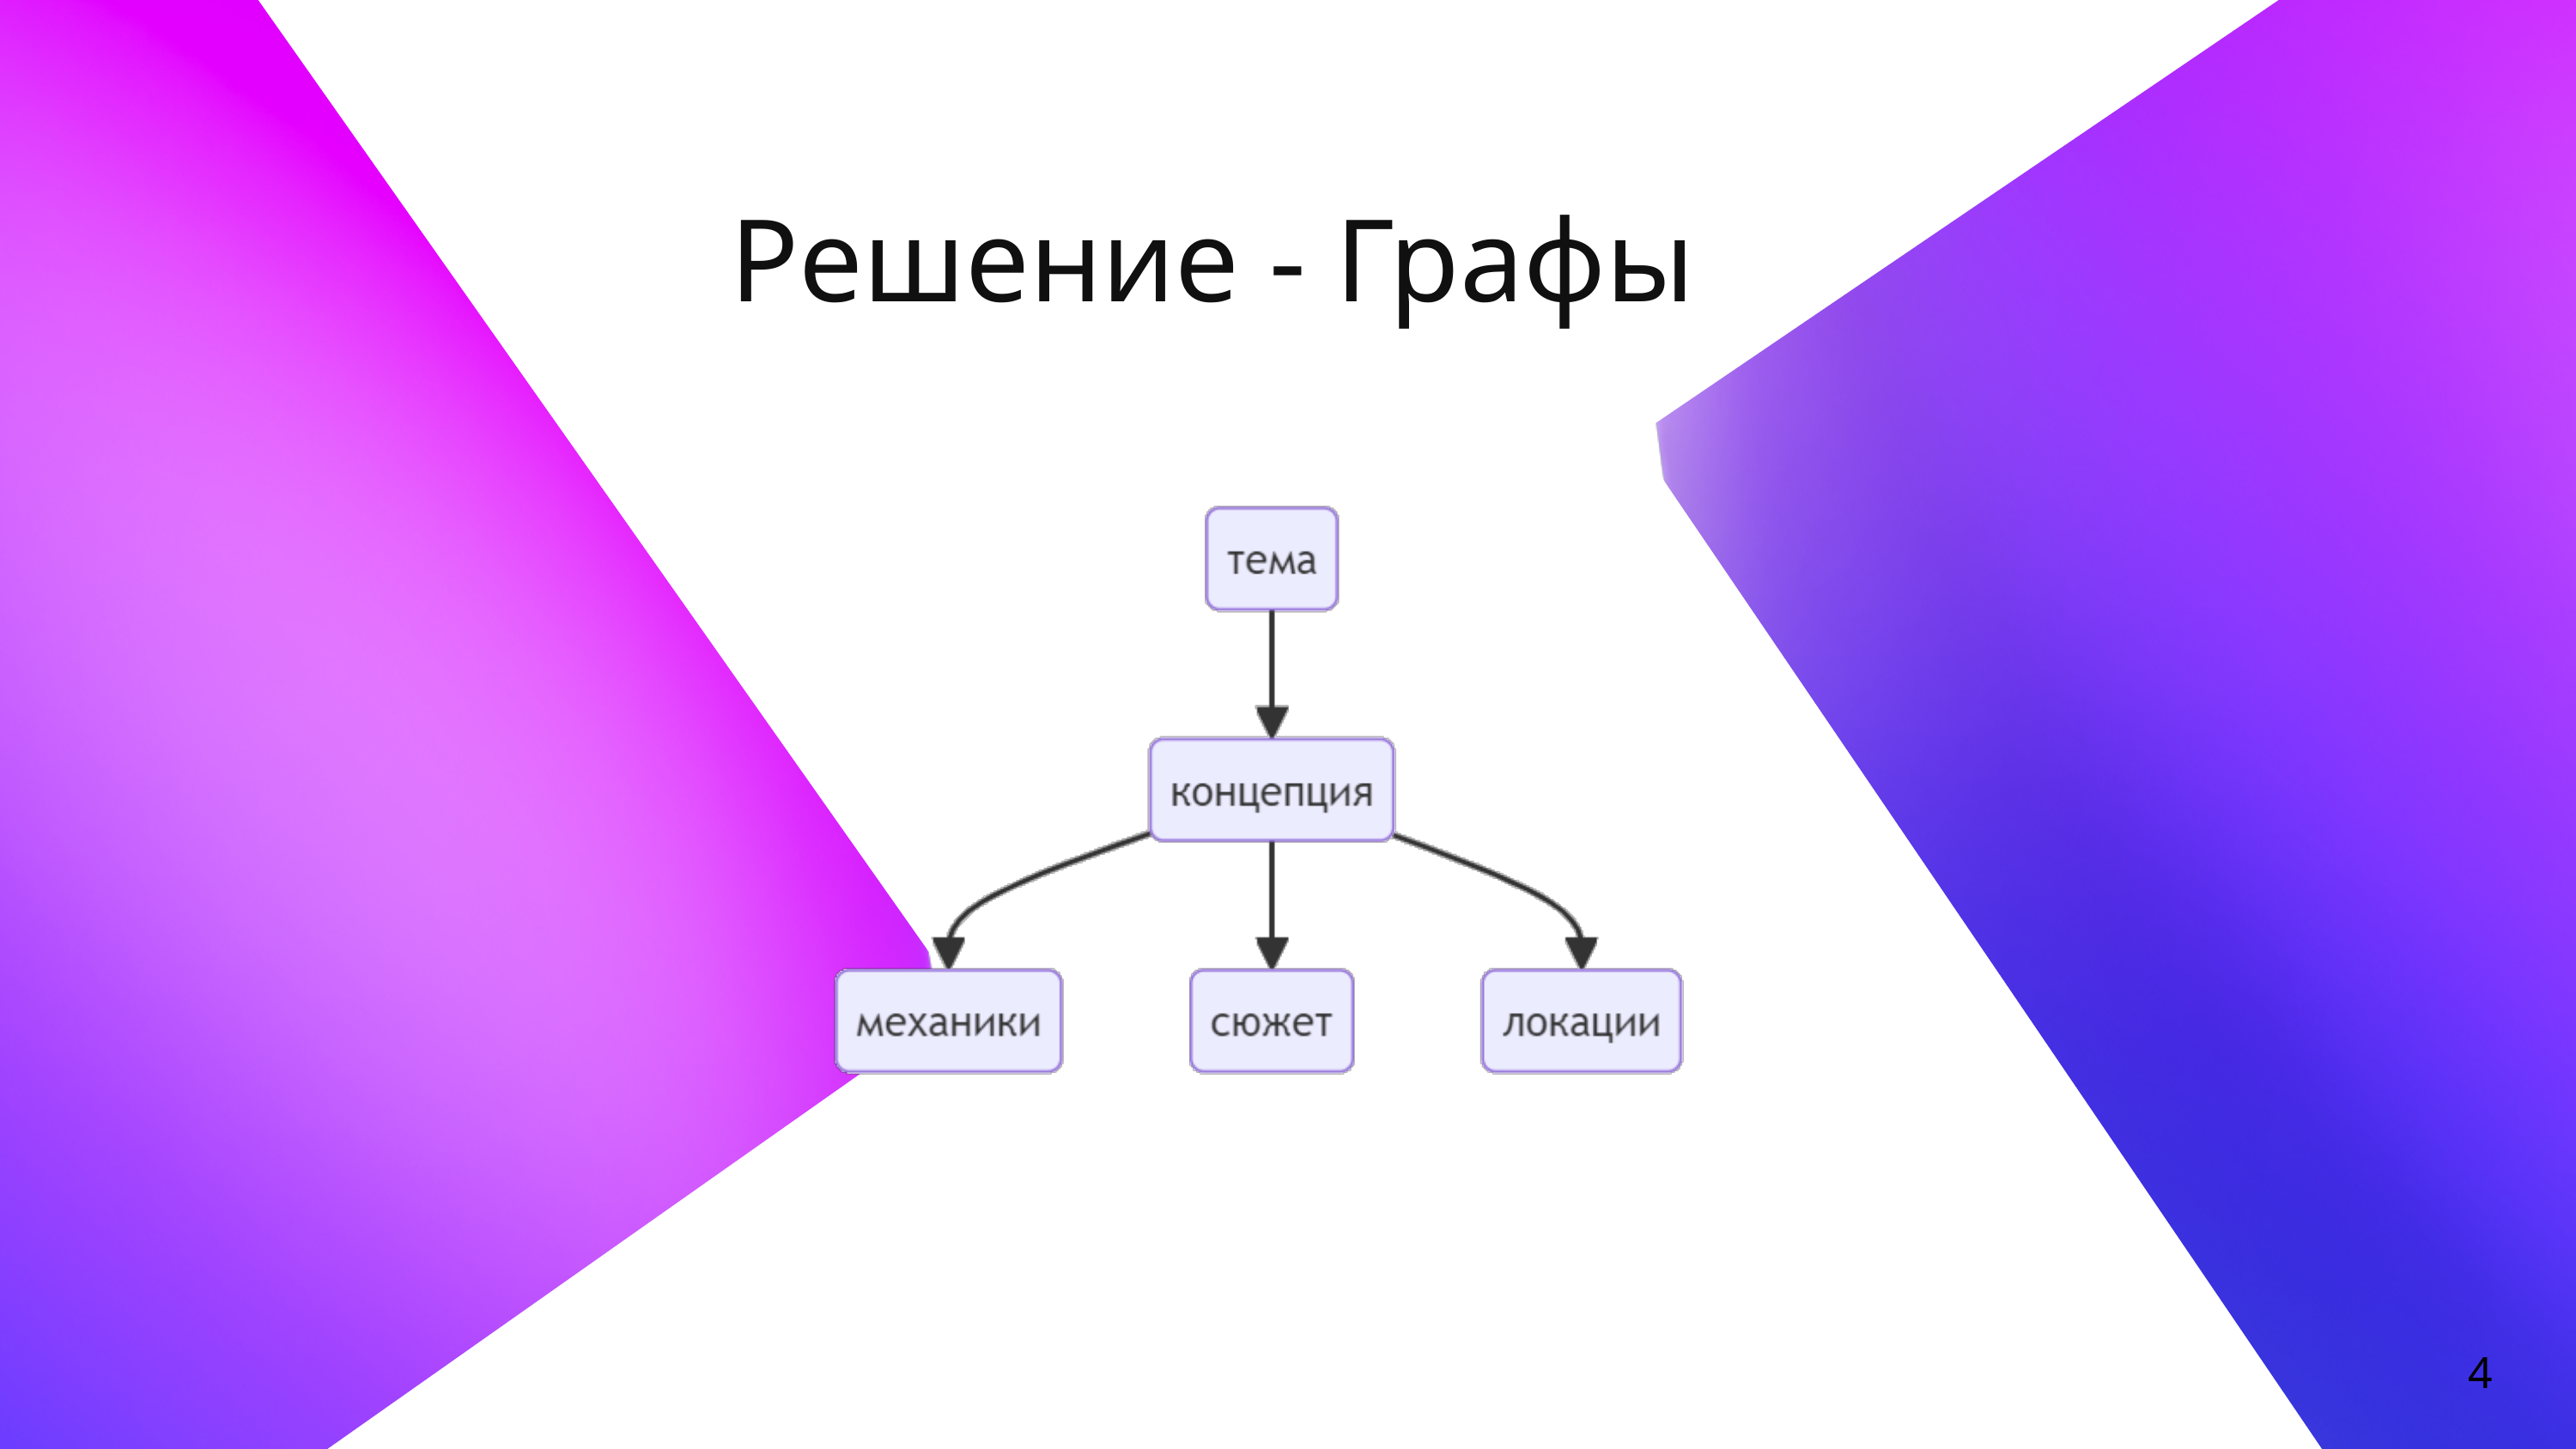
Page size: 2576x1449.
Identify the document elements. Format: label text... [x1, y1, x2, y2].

text_box [1634, 0, 2576, 1449]
text_box 4 [2468, 1314, 2539, 1397]
text_box [0, 0, 817, 1449]
text_box Решение - Графы [730, 187, 1846, 325]
picture [793, 465, 1694, 1098]
